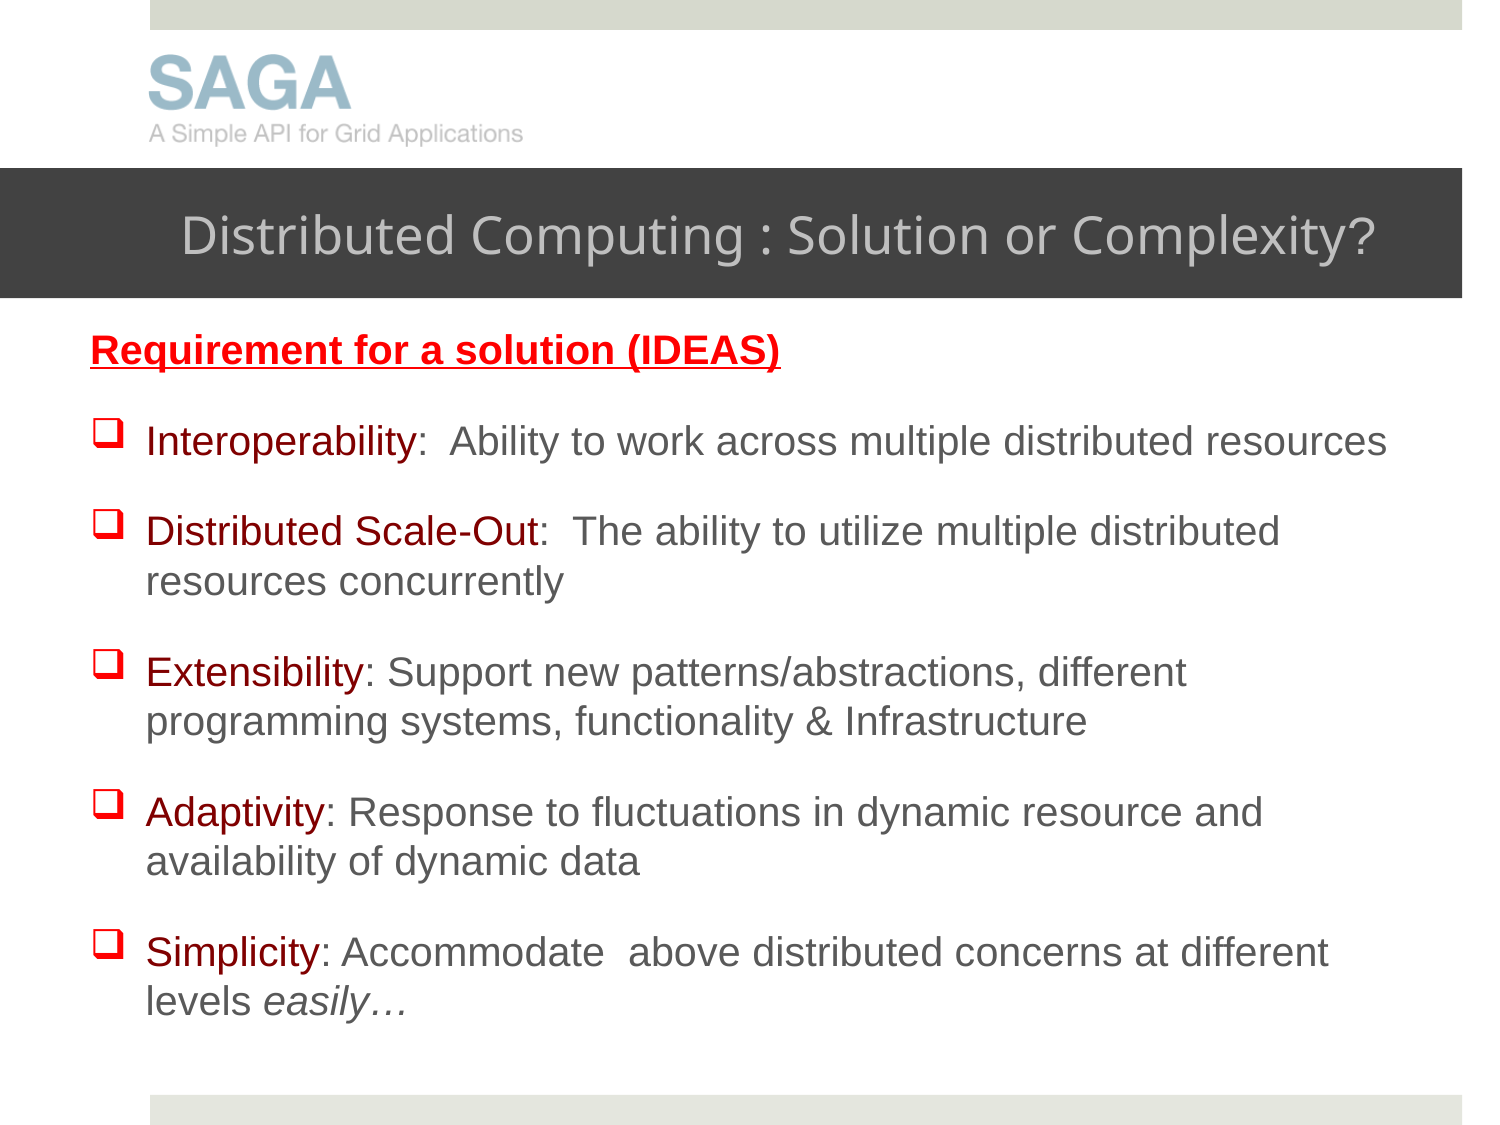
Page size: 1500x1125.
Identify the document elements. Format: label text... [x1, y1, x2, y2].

list Requirement for a solution (IDEAS) Interoperability: Ability to work across multiple distributed resources Distributed Scale-Out: The ability to utilize multiple distributed resources concurrently Extensibility: Support new patterns/abstractions, different programming systems, functionality & Infrastructure Adaptivity: Response to fluctuations in dynamic resource and availability of dynamic data Simplicity: Accommodate above distributed concerns at different levels easily… [75, 315, 1408, 1082]
title Distributed Computing : Solution or Complexity? [0, 168, 1463, 299]
picture [148, 54, 523, 147]
